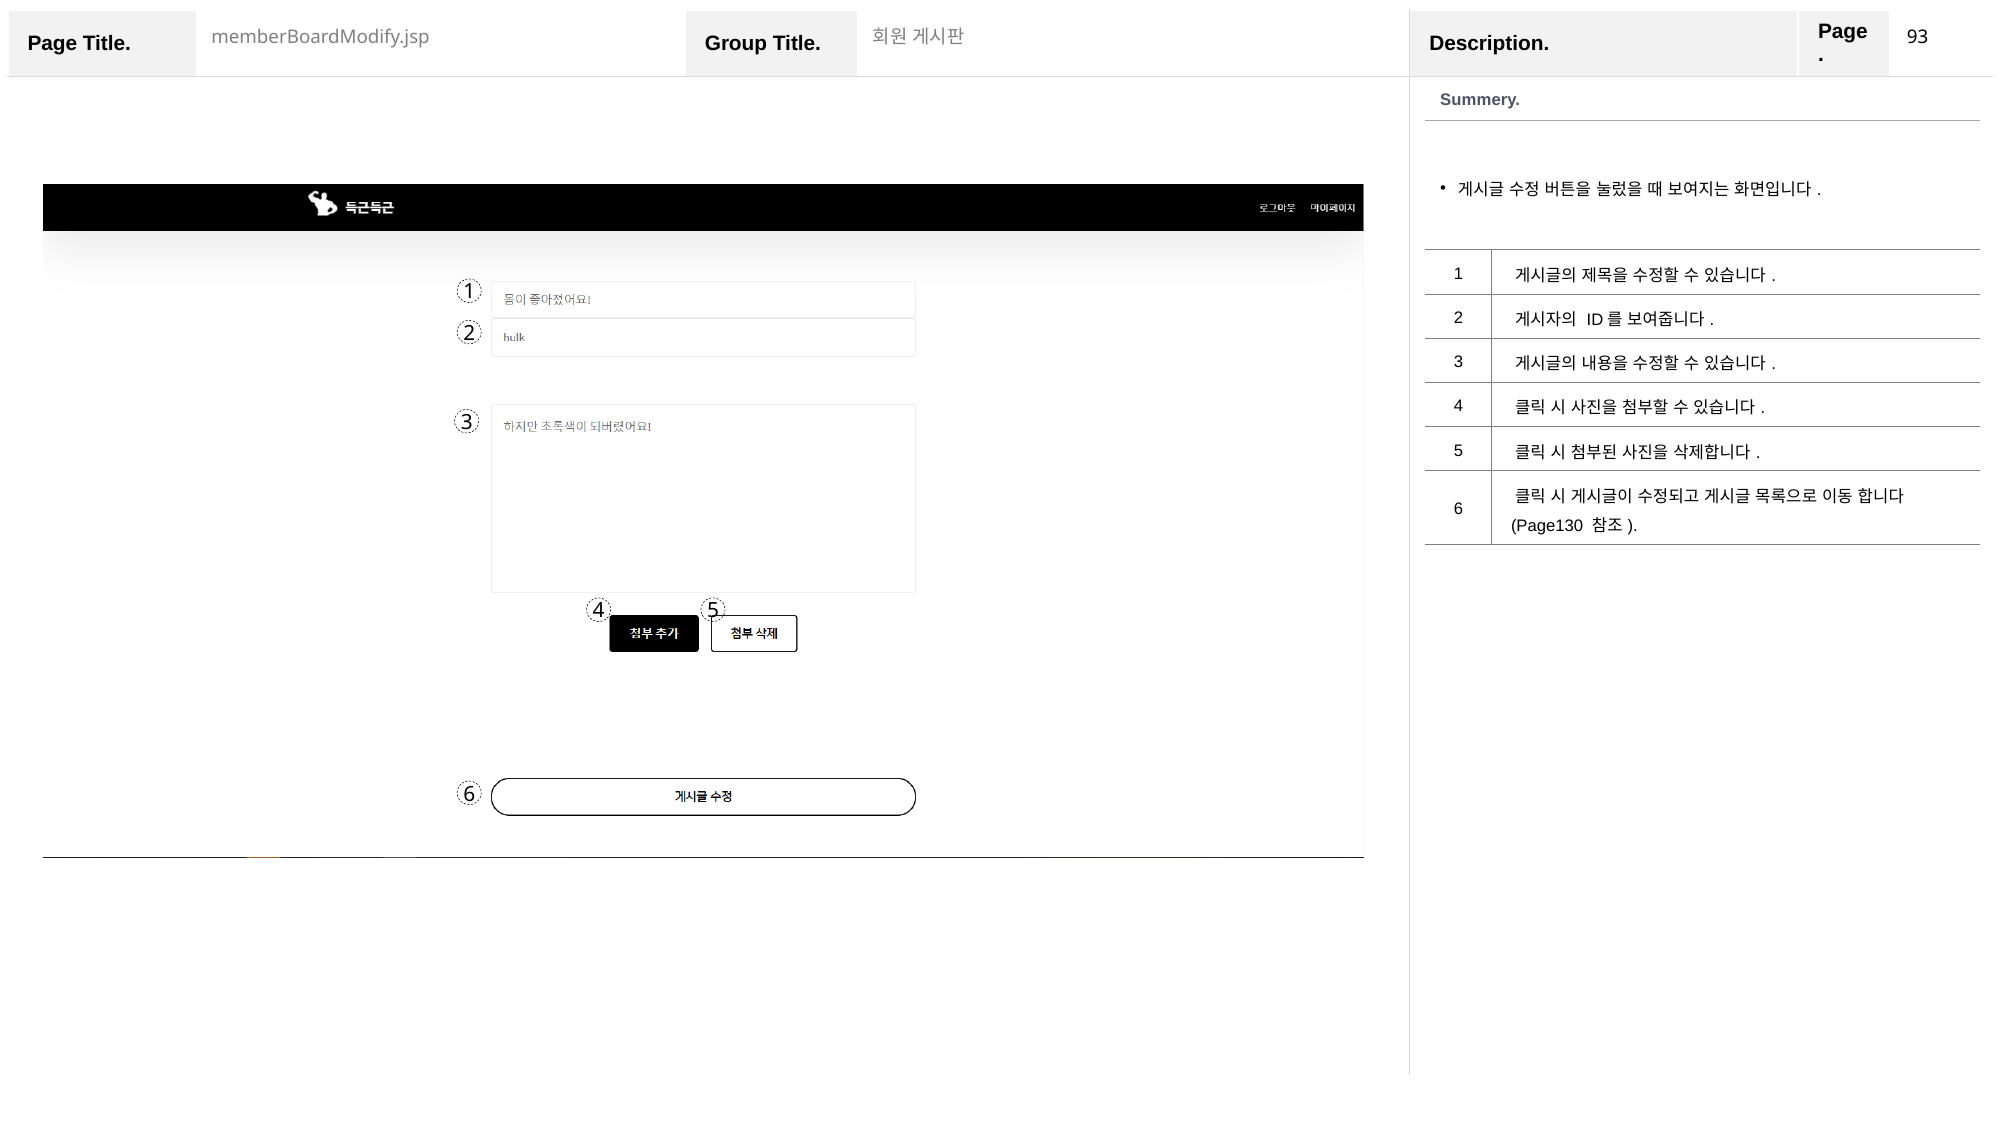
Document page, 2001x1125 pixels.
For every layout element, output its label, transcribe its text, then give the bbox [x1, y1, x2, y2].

table_cell 5 [1425, 427, 1491, 470]
table_cell 게시글의 내용을 수정할 수 있습니다. [1492, 339, 1980, 382]
picture [42, 184, 1364, 859]
text_box 93 [1892, 17, 2000, 58]
table_cell 4 [1425, 383, 1491, 426]
list 회원 게시판 [858, 18, 1405, 55]
table_cell 게시자의 ID를 보여줍니다. [1492, 295, 1980, 338]
table_cell 3 [1425, 339, 1491, 382]
table_cell 1 [1425, 250, 1491, 294]
table_header Summery. [1425, 78, 1980, 120]
table_cell 클릭 시 게시글이 수정되고 게시글 목록으로 이동 합니다 (Page130 참조). [1492, 471, 1980, 544]
list memberBoardModify.jsp [196, 18, 684, 55]
table_cell 클릭 시 사진을 첨부할 수 있습니다. [1492, 383, 1980, 426]
table_cell 2 [1425, 295, 1491, 338]
table_cell 6 [1425, 471, 1491, 544]
table_cell 게시글 수정 버튼을 눌렀을 때 보여지는 화면입니다. [1425, 121, 1980, 249]
table_cell 클릭 시 첨부된 사진을 삭제합니다. [1492, 427, 1980, 470]
table_cell 게시글의 제목을 수정할 수 있습니다. [1492, 250, 1980, 294]
